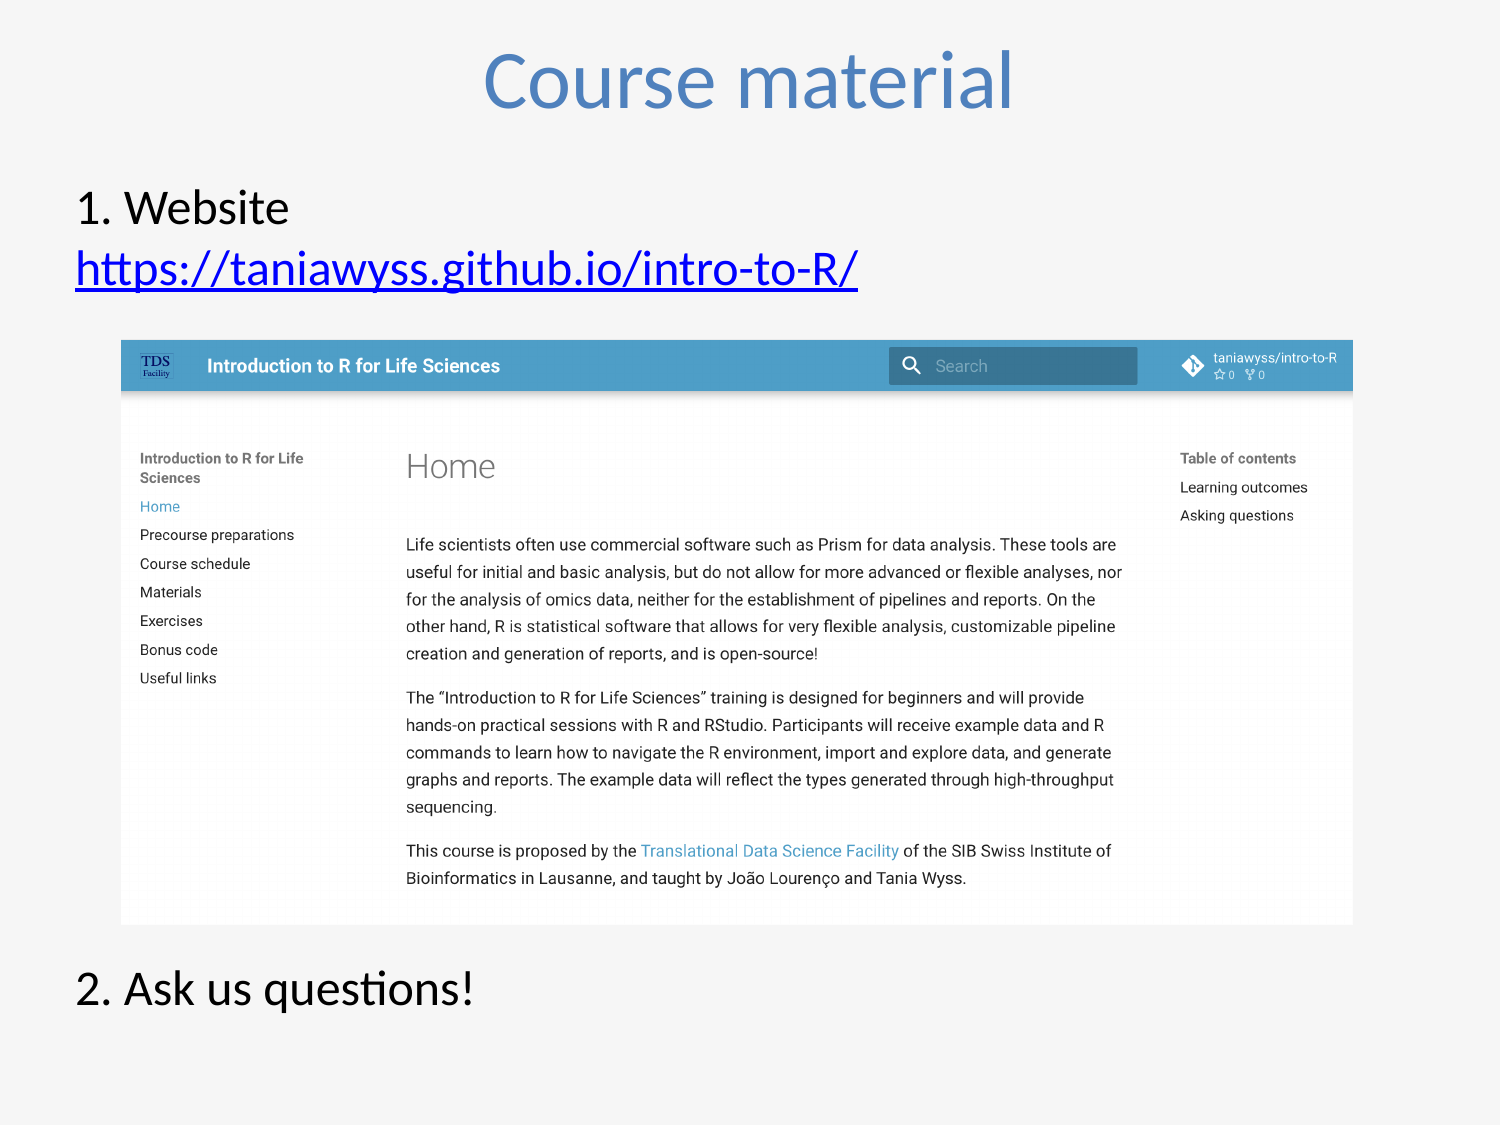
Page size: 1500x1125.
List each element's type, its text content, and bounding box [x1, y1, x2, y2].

list 1. Website https://taniawyss.github.io/intro-to-R/ 2. Ask us questions! [75, 174, 1425, 1016]
title Course material [465, 24, 1035, 130]
picture [121, 339, 1353, 926]
